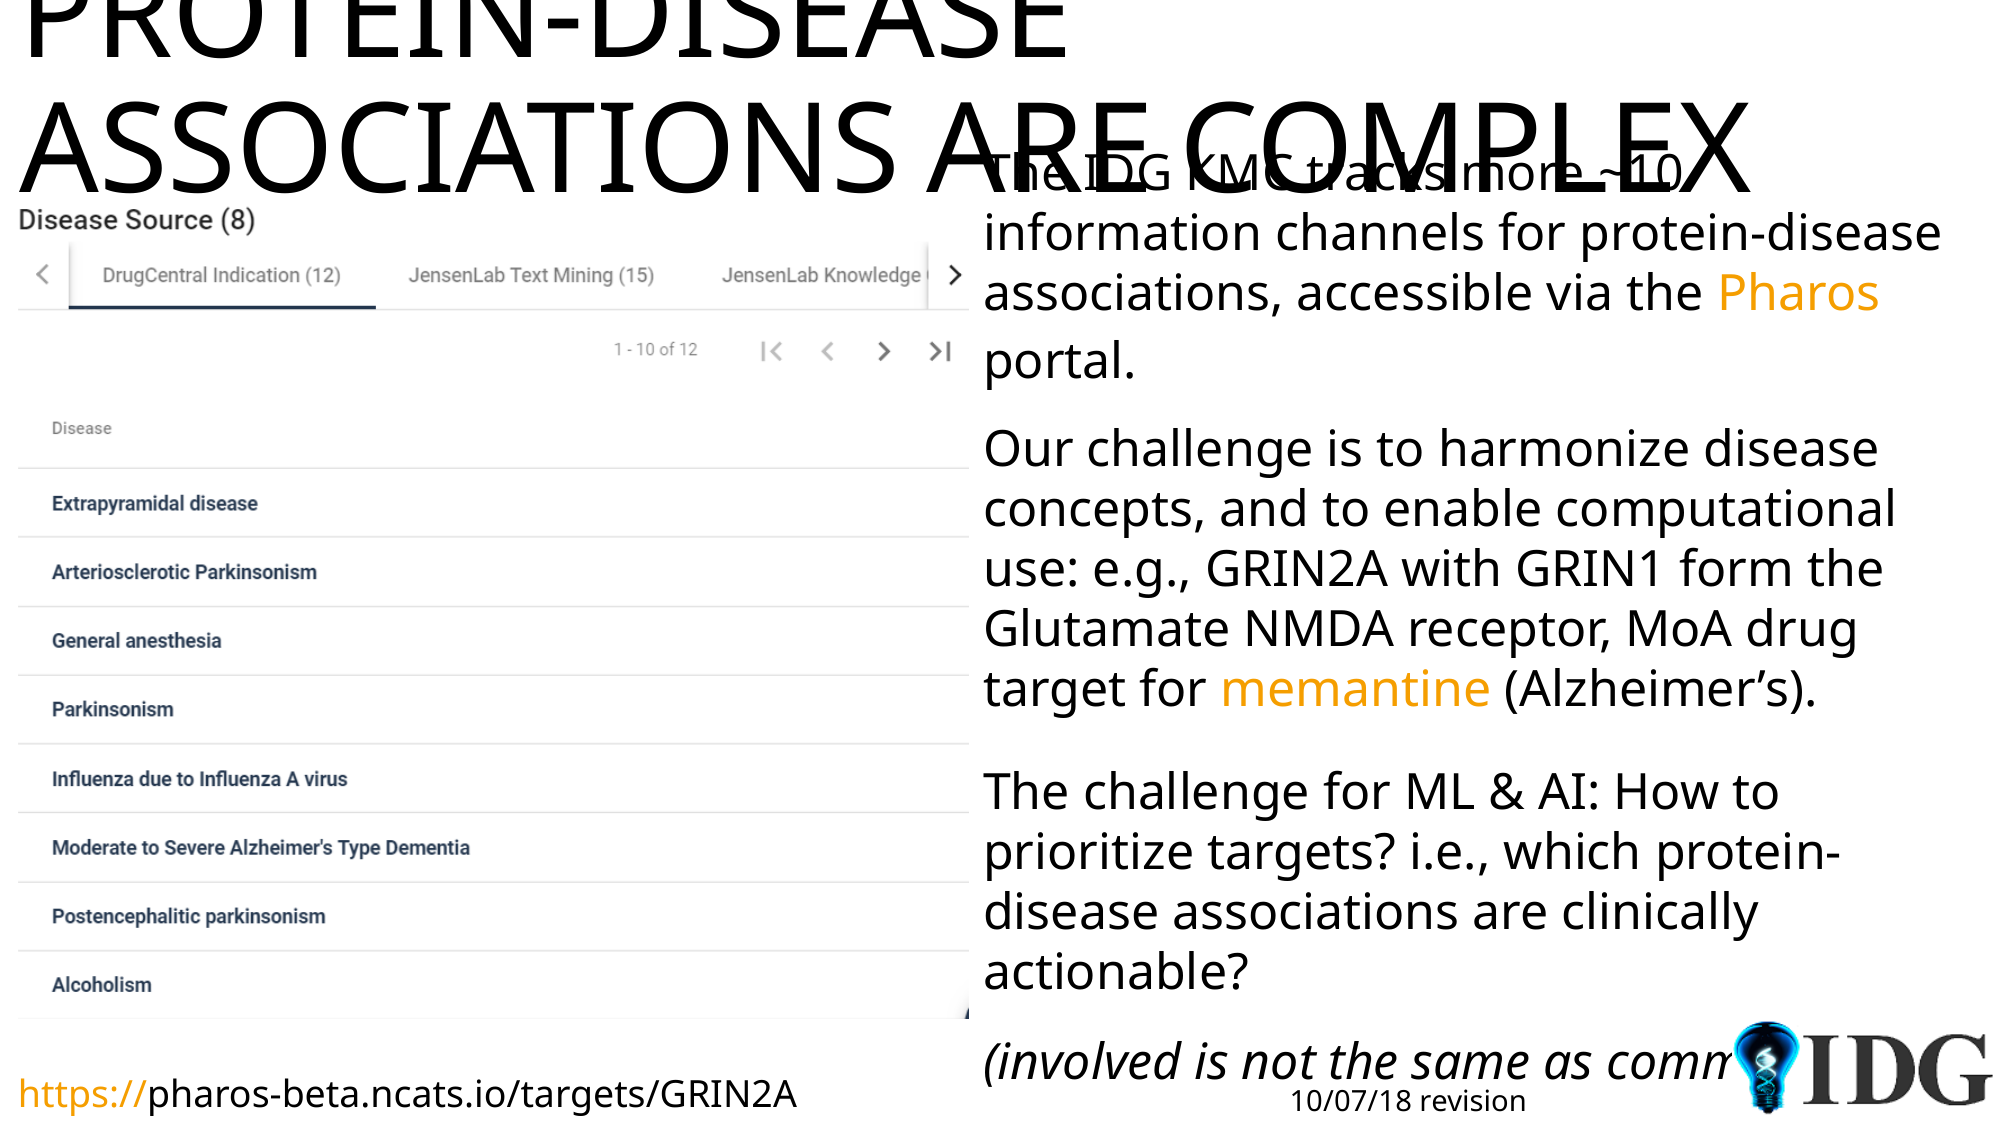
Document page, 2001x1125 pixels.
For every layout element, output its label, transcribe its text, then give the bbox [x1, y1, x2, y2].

picture [1732, 1018, 1999, 1118]
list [10, 201, 967, 1018]
text_box 10/07/18 revision [1274, 1074, 1542, 1125]
text_box The IDG KMC tracks more ~10 information channels for protein-disease associations, accessible via the Pharos portal. Our challenge is to harmonize disease concepts, and to enable computational use: e.g., GRIN2A with GRIN1 form the Glutamate NMDA receptor, MoA drug target for memantine (Alzheimer’s). The challenge for ML & AI: How to prioritize targets? i.e., which protein-disease associations are clinically actionable? (involved is not the same as committed) [968, 133, 1991, 1097]
title protein-Disease associations are Complex [4, 1, 1996, 168]
text_box https://pharos-beta.ncats.io/targets/GRIN2A [3, 1062, 832, 1125]
